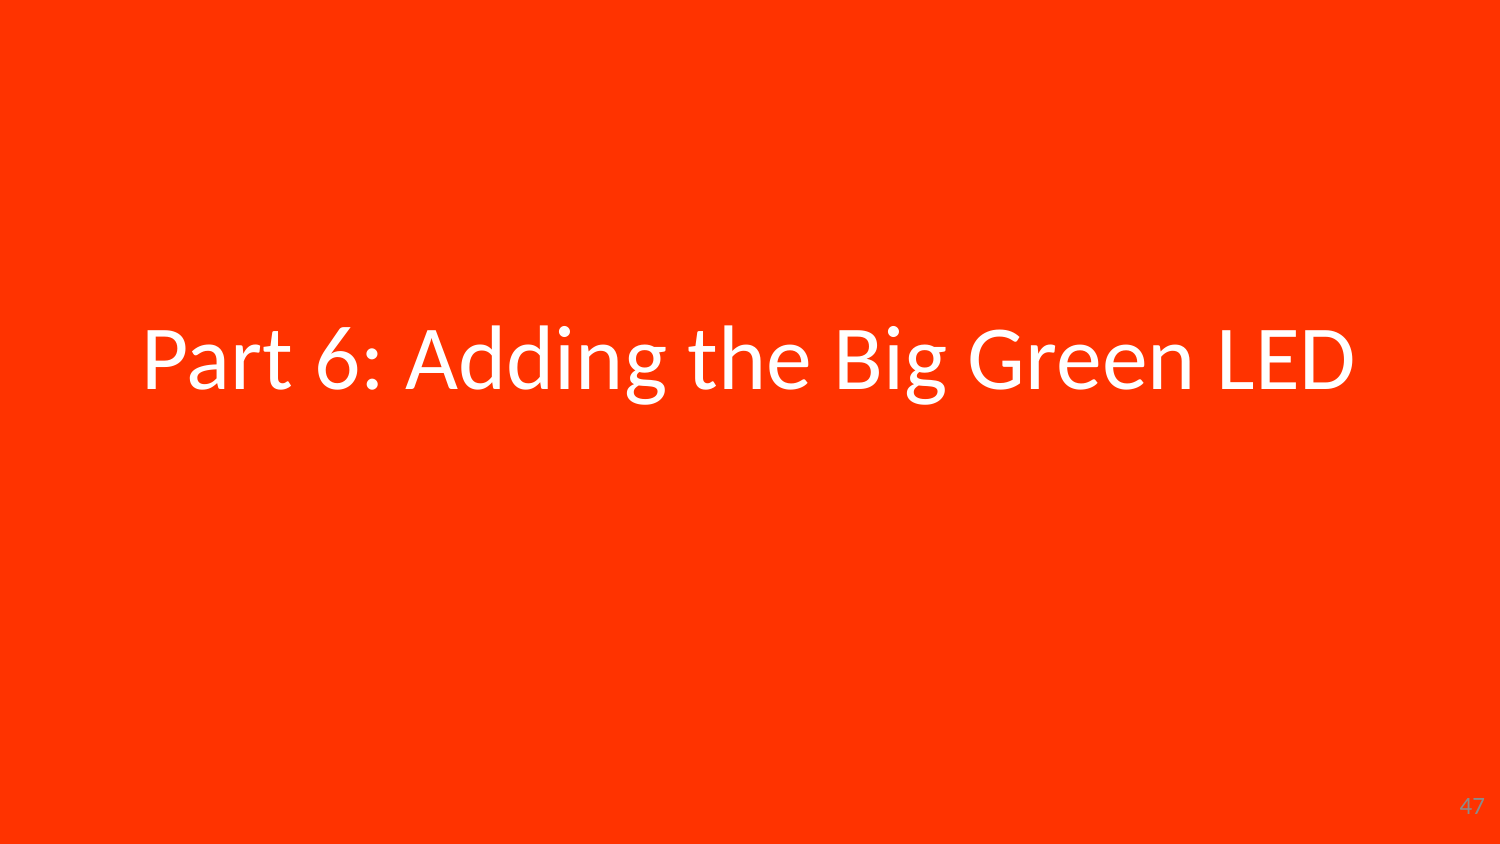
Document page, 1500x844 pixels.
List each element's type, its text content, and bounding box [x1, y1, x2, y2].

title Part 6: Adding the Big Green LED [112, 262, 1388, 443]
slide_number 47 [1415, 782, 1500, 828]
